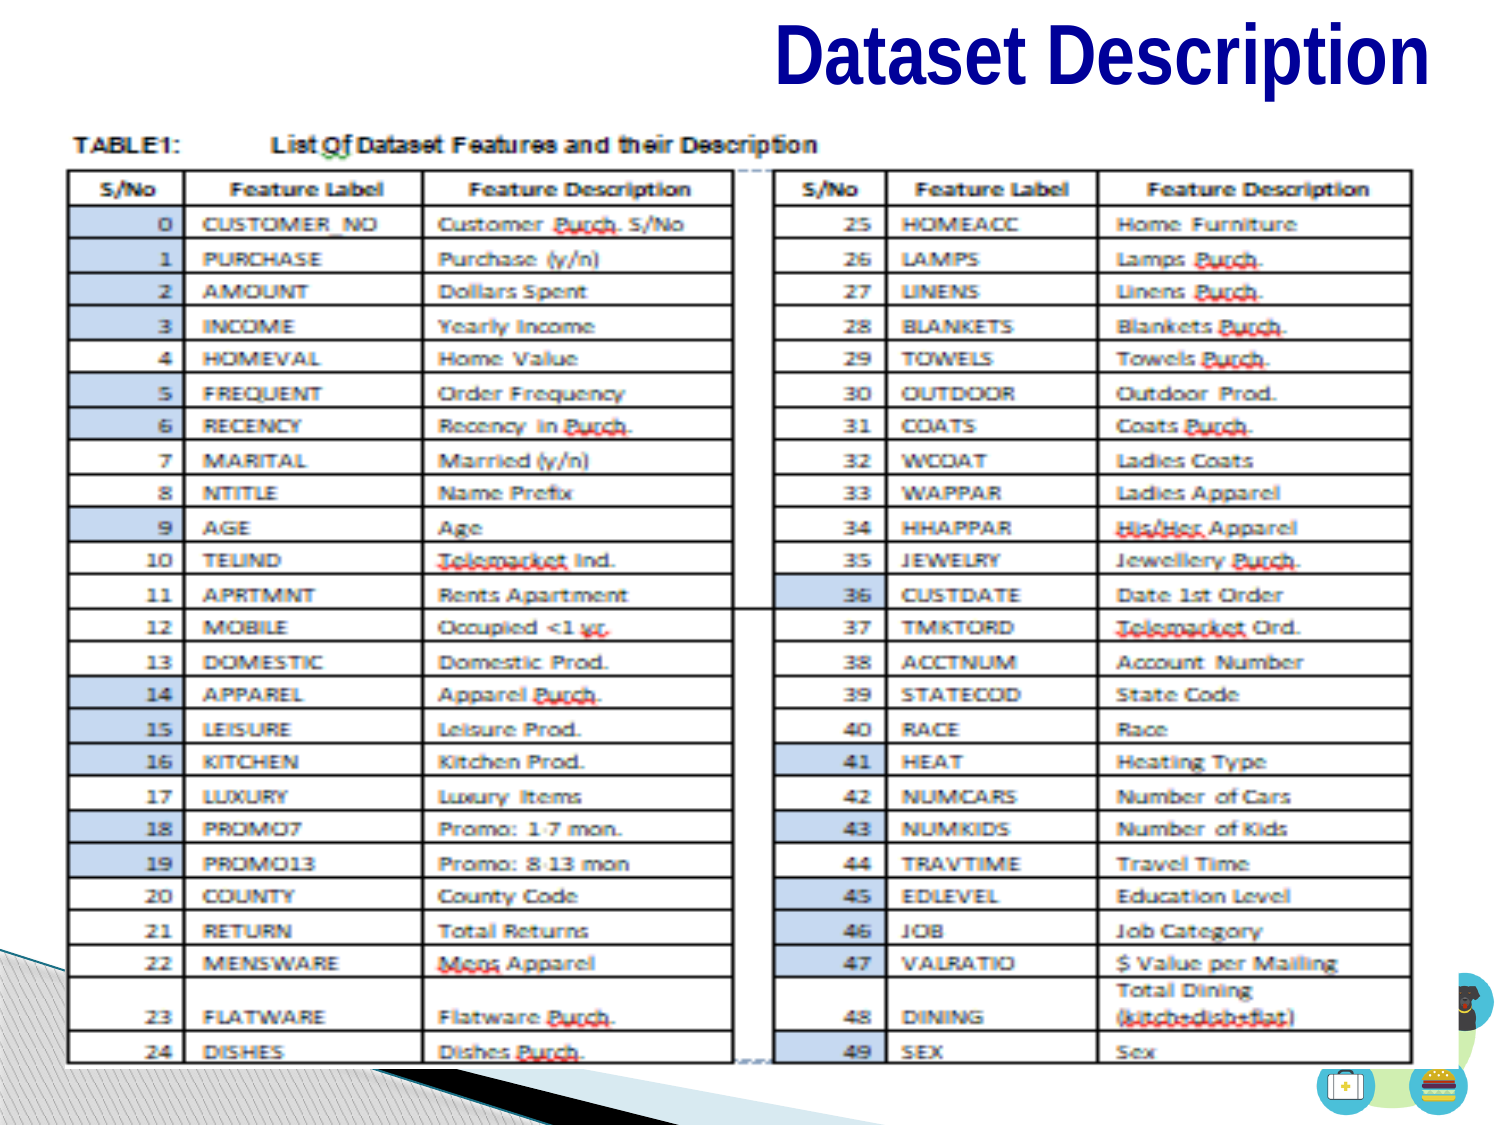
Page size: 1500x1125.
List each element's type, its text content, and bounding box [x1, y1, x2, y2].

picture [64, 125, 1500, 1125]
title Dataset Description [0, 0, 1447, 102]
